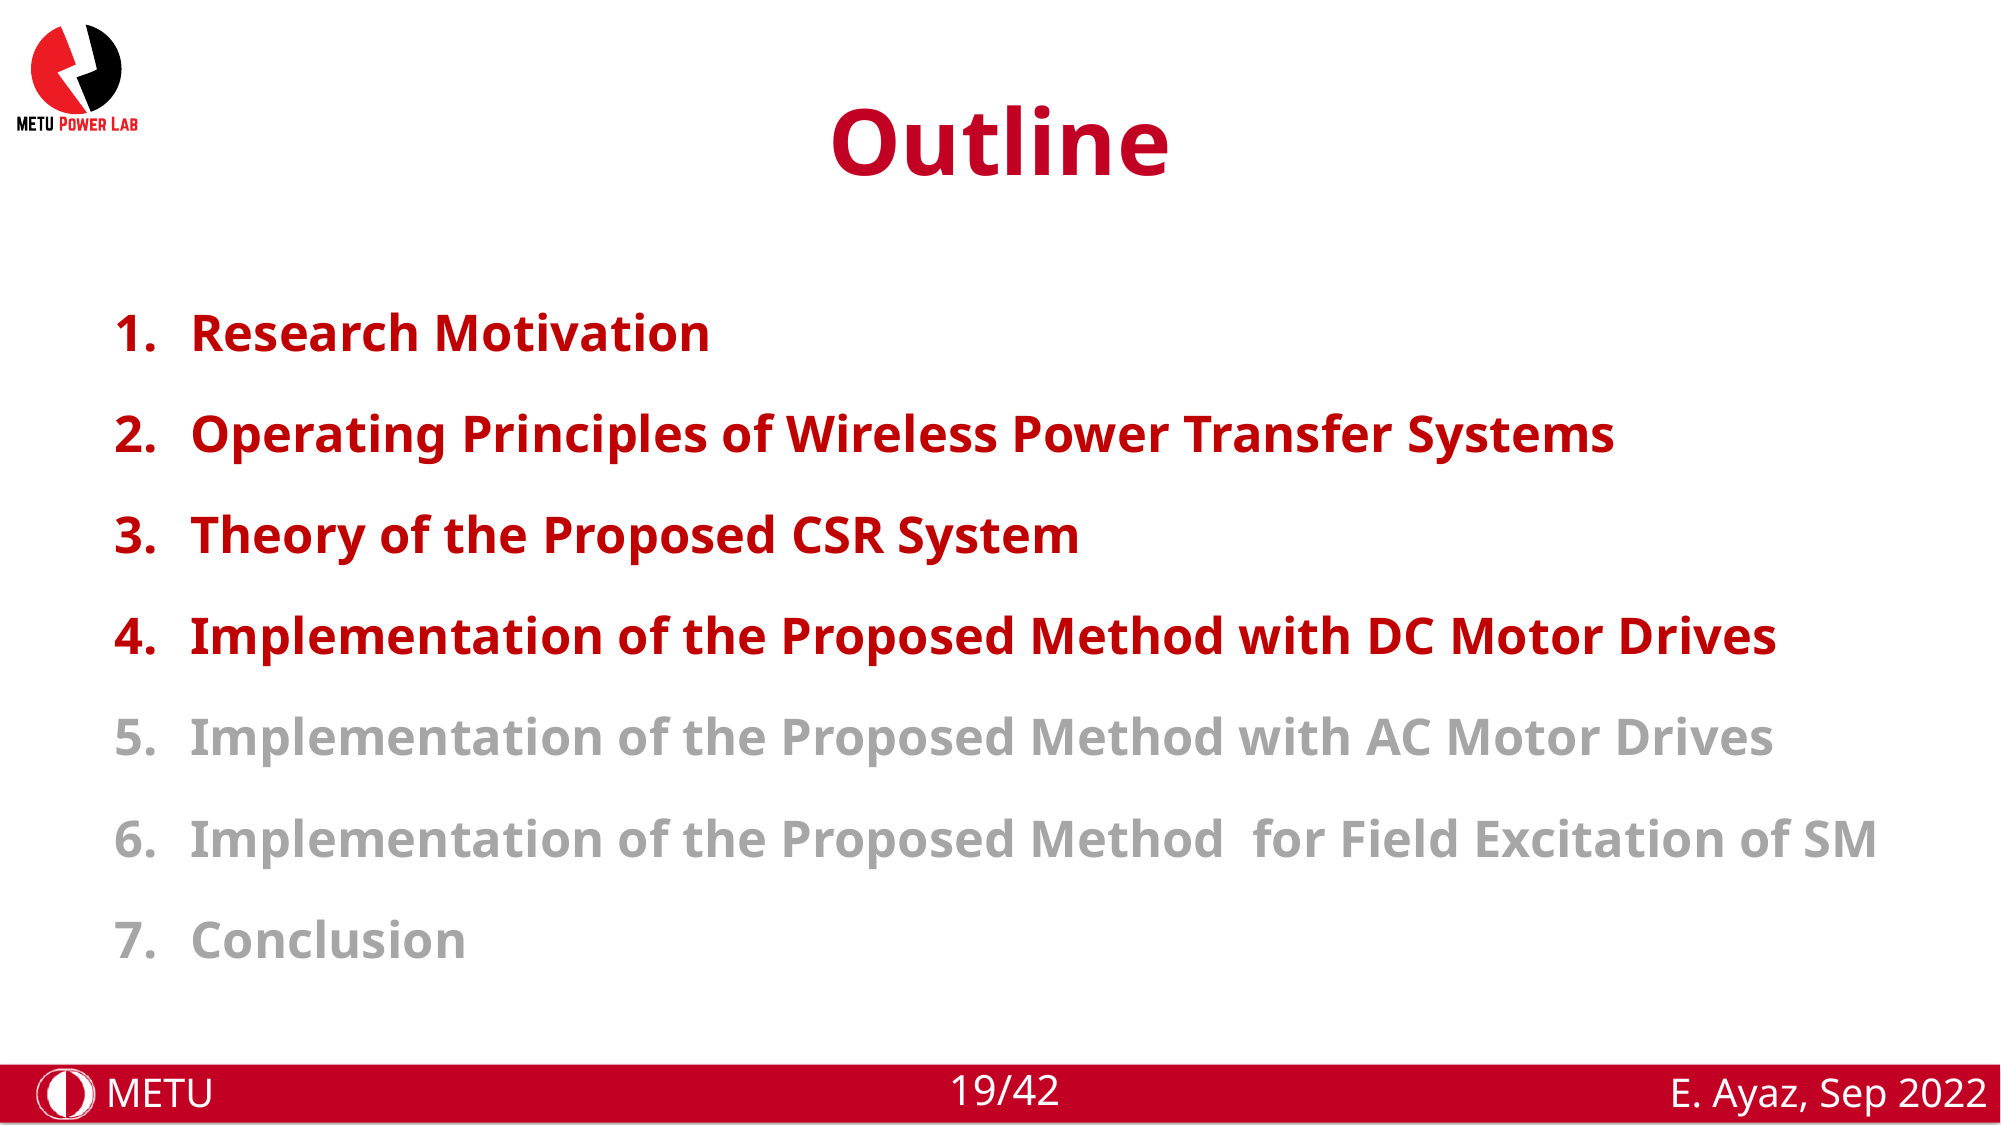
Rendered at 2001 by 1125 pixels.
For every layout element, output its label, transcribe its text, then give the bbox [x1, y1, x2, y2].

title Outline [99, 45, 1900, 233]
list Research Motivation Operating Principles of Wireless Power Transfer Systems Theory of the Proposed CSR System Implementation of the Proposed Method with DC Motor Drives Implementation of the Proposed Method with AC Motor Drives Implementation of the Proposed Method for Field Excitation of SM Conclusion [99, 262, 1900, 1005]
picture [30, 1068, 99, 1120]
